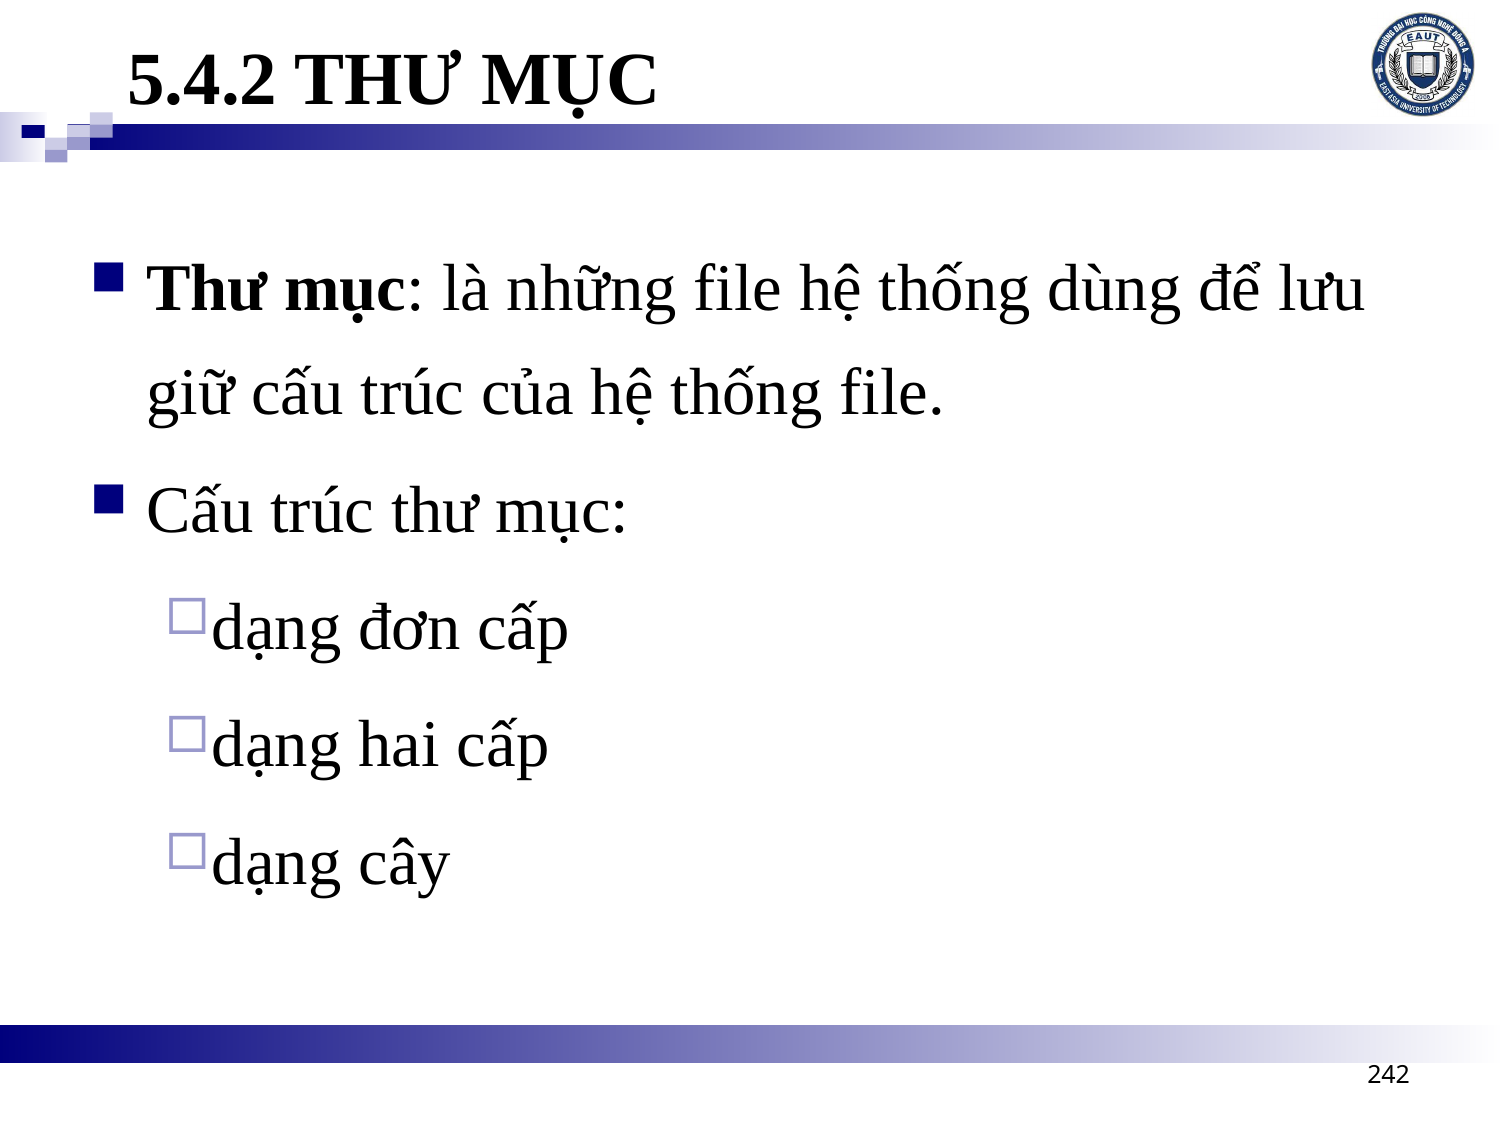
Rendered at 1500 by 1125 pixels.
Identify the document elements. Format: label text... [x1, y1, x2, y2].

slide_number 242 [1074, 1025, 1425, 1100]
list Thư mục: là những file hệ thống dùng để lưu giữ cấu trúc của hệ thống file. Cấu trúc thư mục: dạng đơn cấp dạng hai cấp dạng cây [75, 212, 1425, 988]
title 5.4.2 THƯ MỤC [112, 22, 1463, 148]
